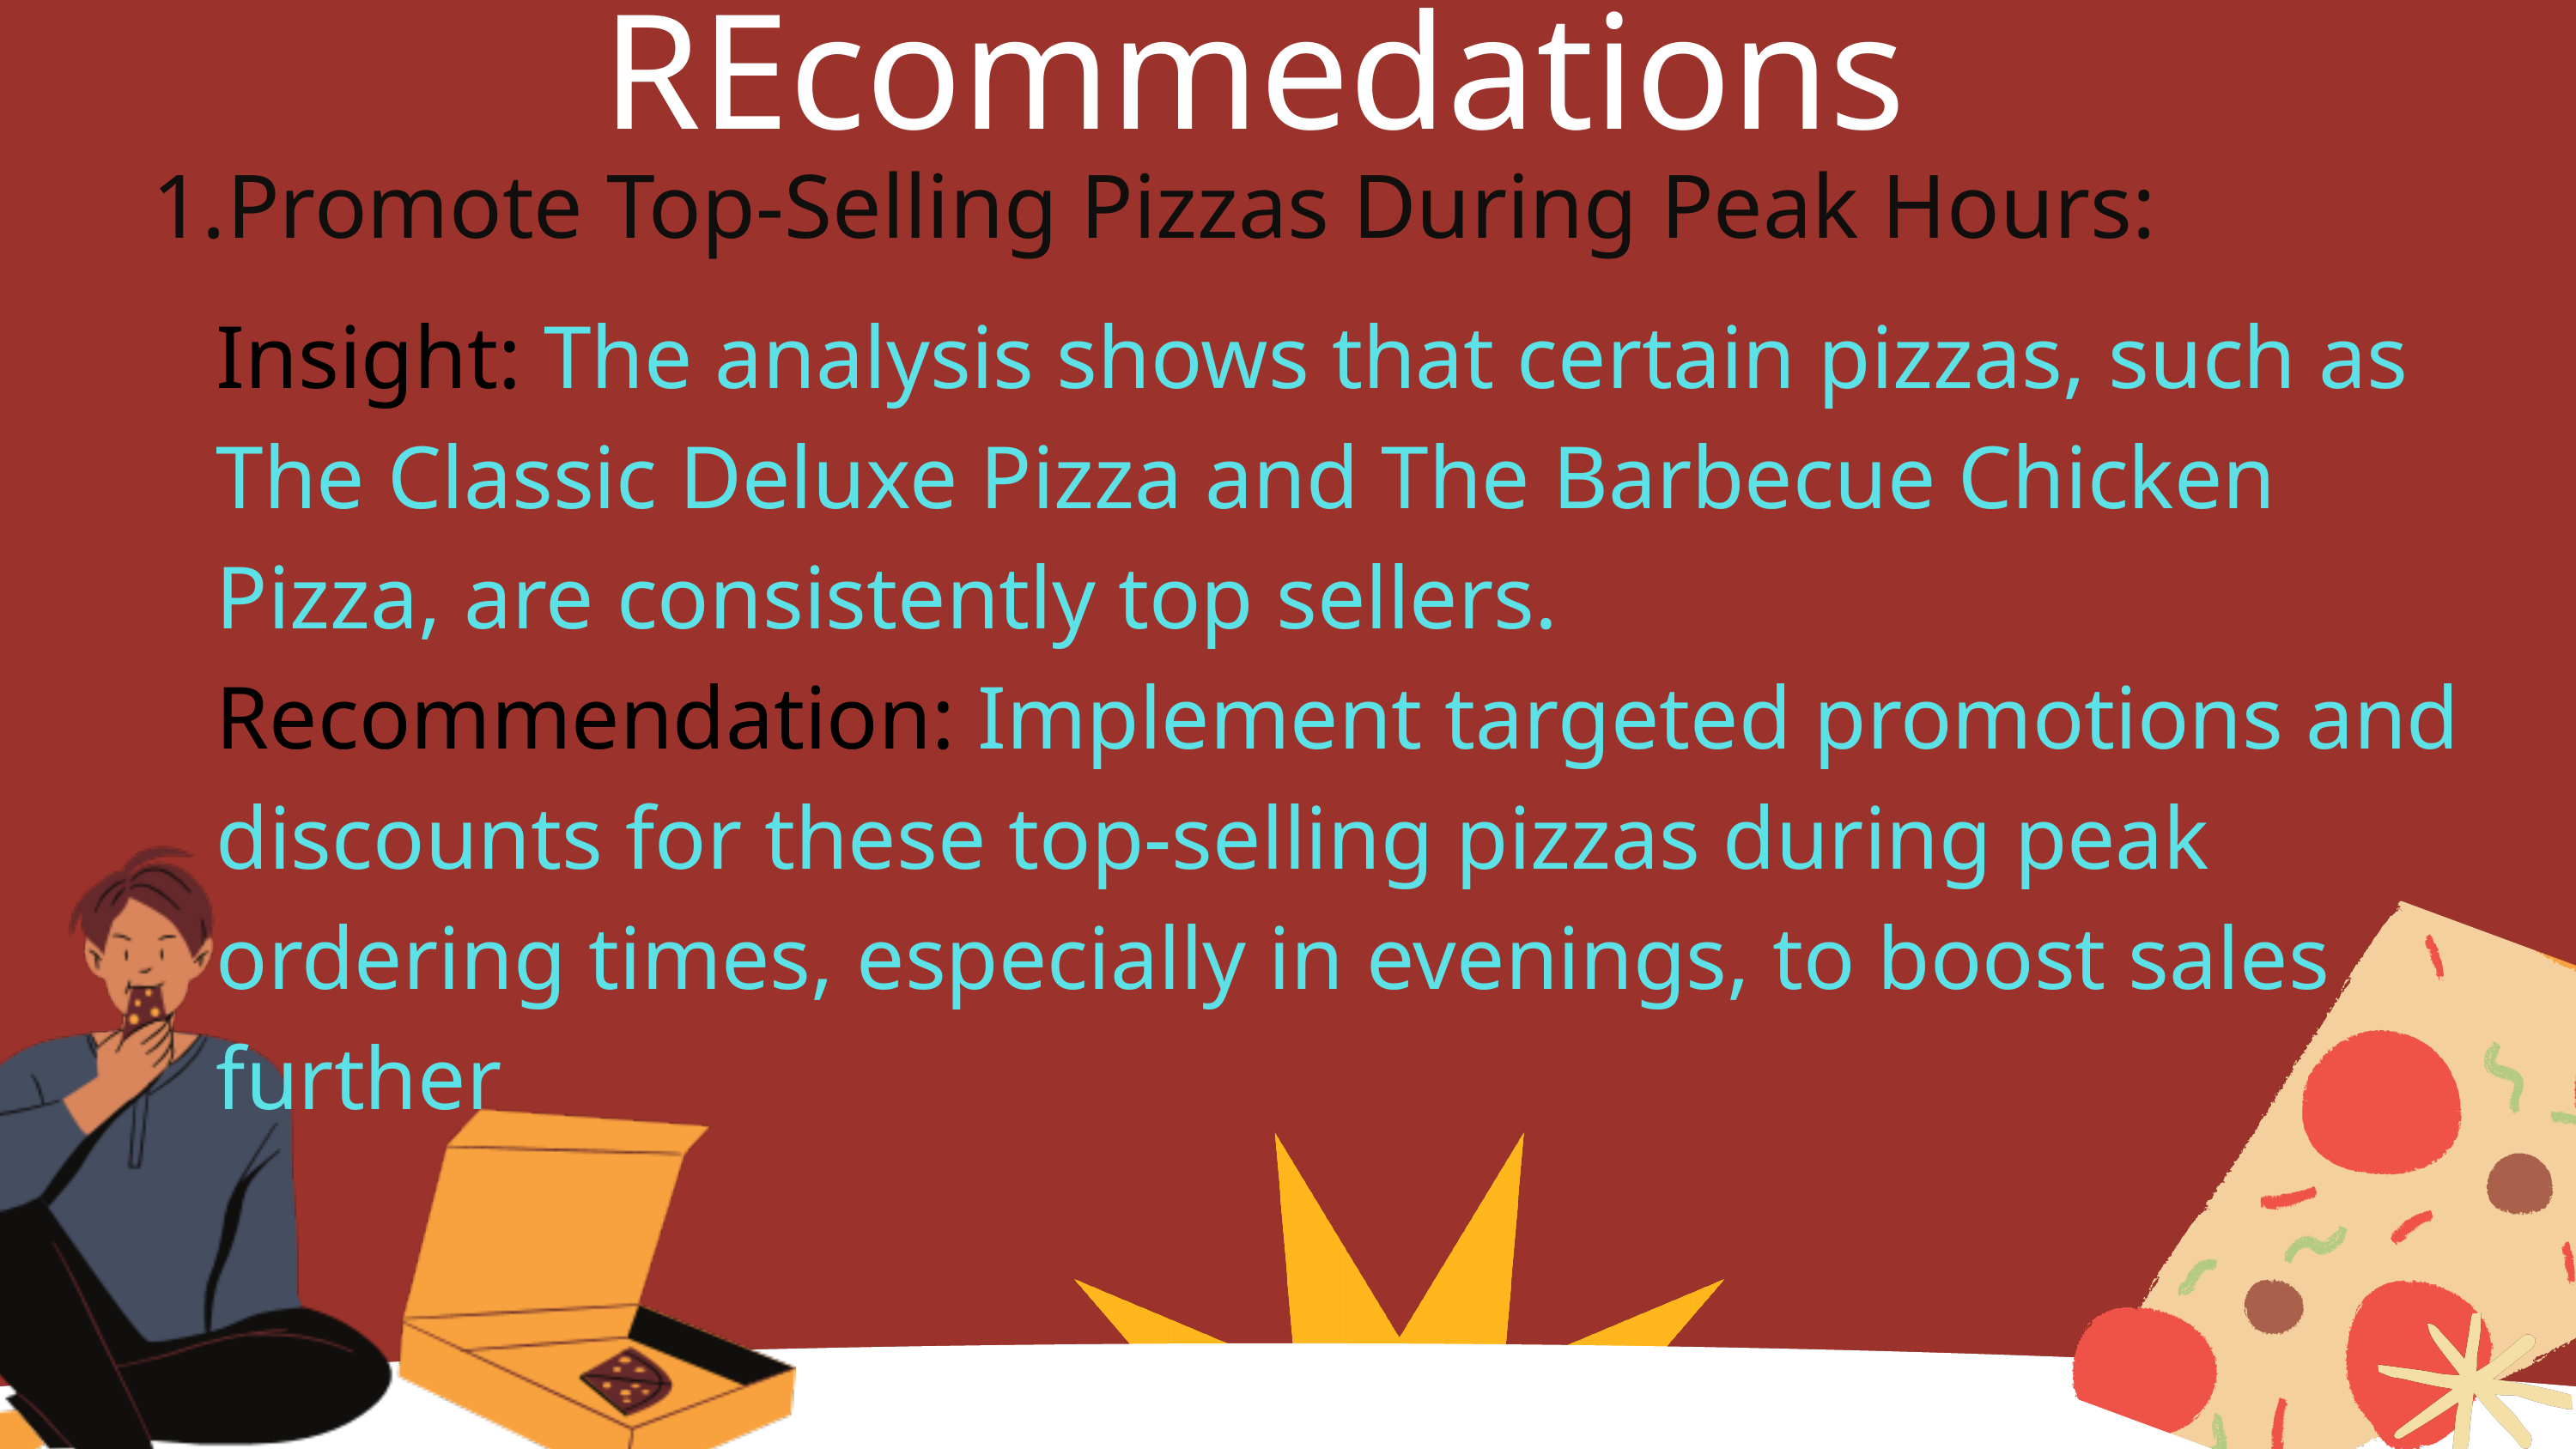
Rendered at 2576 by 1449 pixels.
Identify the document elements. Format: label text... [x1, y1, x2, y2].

text_box Promote Top-Selling Pizzas During Peak Hours: [77, 132, 2374, 256]
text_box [0, 1343, 2576, 1449]
text_box [1964, 928, 2576, 1340]
text_box REcommedations [216, 19, 2292, 132]
text_box [2373, 1303, 2566, 1340]
text_box Insight: The analysis shows that certain pizzas, such as The Classic Deluxe Pizza and The Barbecue Chicken Pizza, are consistently top sellers. Recommendation: Implement targeted promotions and discounts for these top-selling pizzas during peak ordering times, especially in evenings, to boost sales further [216, 285, 2476, 1127]
text_box [996, 1131, 1802, 1340]
text_box [0, 845, 797, 1340]
